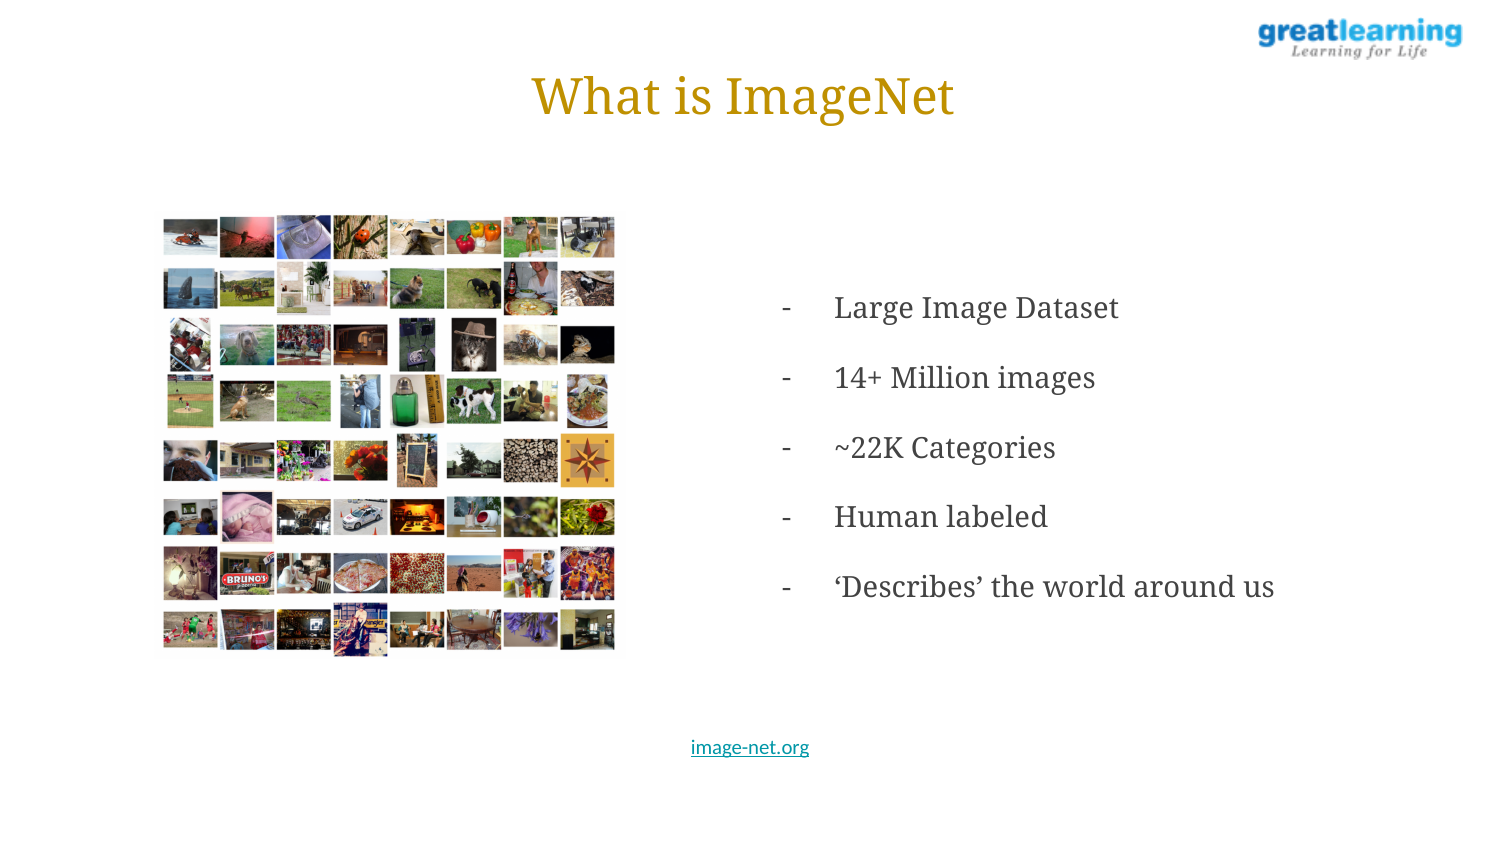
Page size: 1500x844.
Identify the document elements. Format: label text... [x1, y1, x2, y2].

text_box image-net.org [637, 726, 863, 766]
text_box Large Image Dataset 14+ Million images ~22K Categories Human labeled ‘Describes’ the world around us [744, 198, 1411, 660]
text_box What is ImageNet [154, 59, 1346, 130]
picture [1258, 17, 1463, 60]
picture [154, 211, 626, 660]
